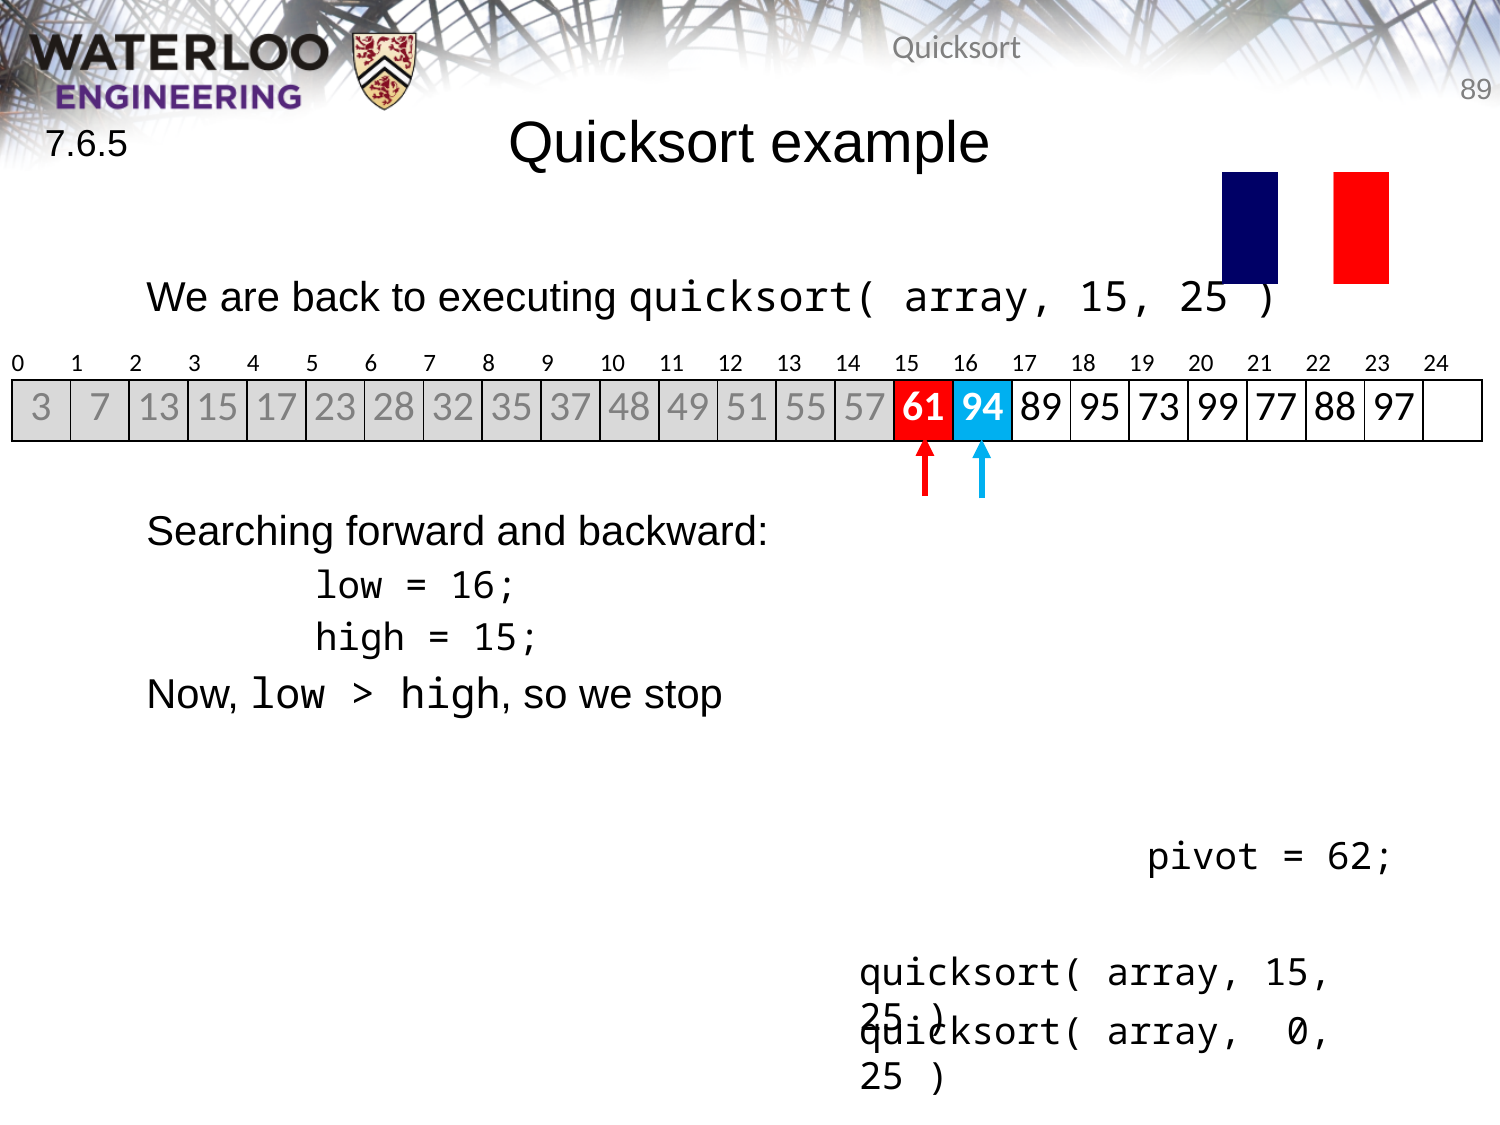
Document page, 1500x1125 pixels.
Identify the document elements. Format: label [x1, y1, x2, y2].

table_cell [542, 381, 599, 440]
table_header [12, 350, 1482, 379]
text_box [1132, 824, 1410, 885]
table_cell [189, 381, 246, 440]
table_cell [248, 381, 305, 440]
table_cell [1130, 381, 1187, 440]
table_cell [307, 381, 364, 440]
title [74, 44, 1426, 233]
text_box [844, 940, 1447, 1105]
table_cell [718, 381, 775, 440]
table_cell [1307, 381, 1364, 440]
table_cell [836, 381, 893, 440]
text_box [30, 111, 143, 172]
table_cell [365, 381, 423, 440]
table_cell [13, 381, 70, 440]
table_cell [1365, 381, 1422, 440]
picture [0, 0, 1500, 1125]
table_cell [954, 381, 1011, 440]
table_cell [601, 381, 658, 440]
table_cell [1248, 381, 1305, 440]
table_cell [483, 381, 540, 440]
table_cell [660, 381, 717, 440]
table_cell [1013, 381, 1070, 440]
table_cell [895, 381, 952, 440]
table_cell [1424, 381, 1481, 440]
list [74, 442, 1426, 1006]
table_cell [130, 381, 187, 440]
table_cell [71, 381, 128, 440]
table_cell [777, 381, 834, 440]
table_cell [1071, 381, 1128, 440]
table_cell [424, 381, 481, 440]
list [74, 262, 1426, 350]
table_cell [1189, 381, 1246, 440]
